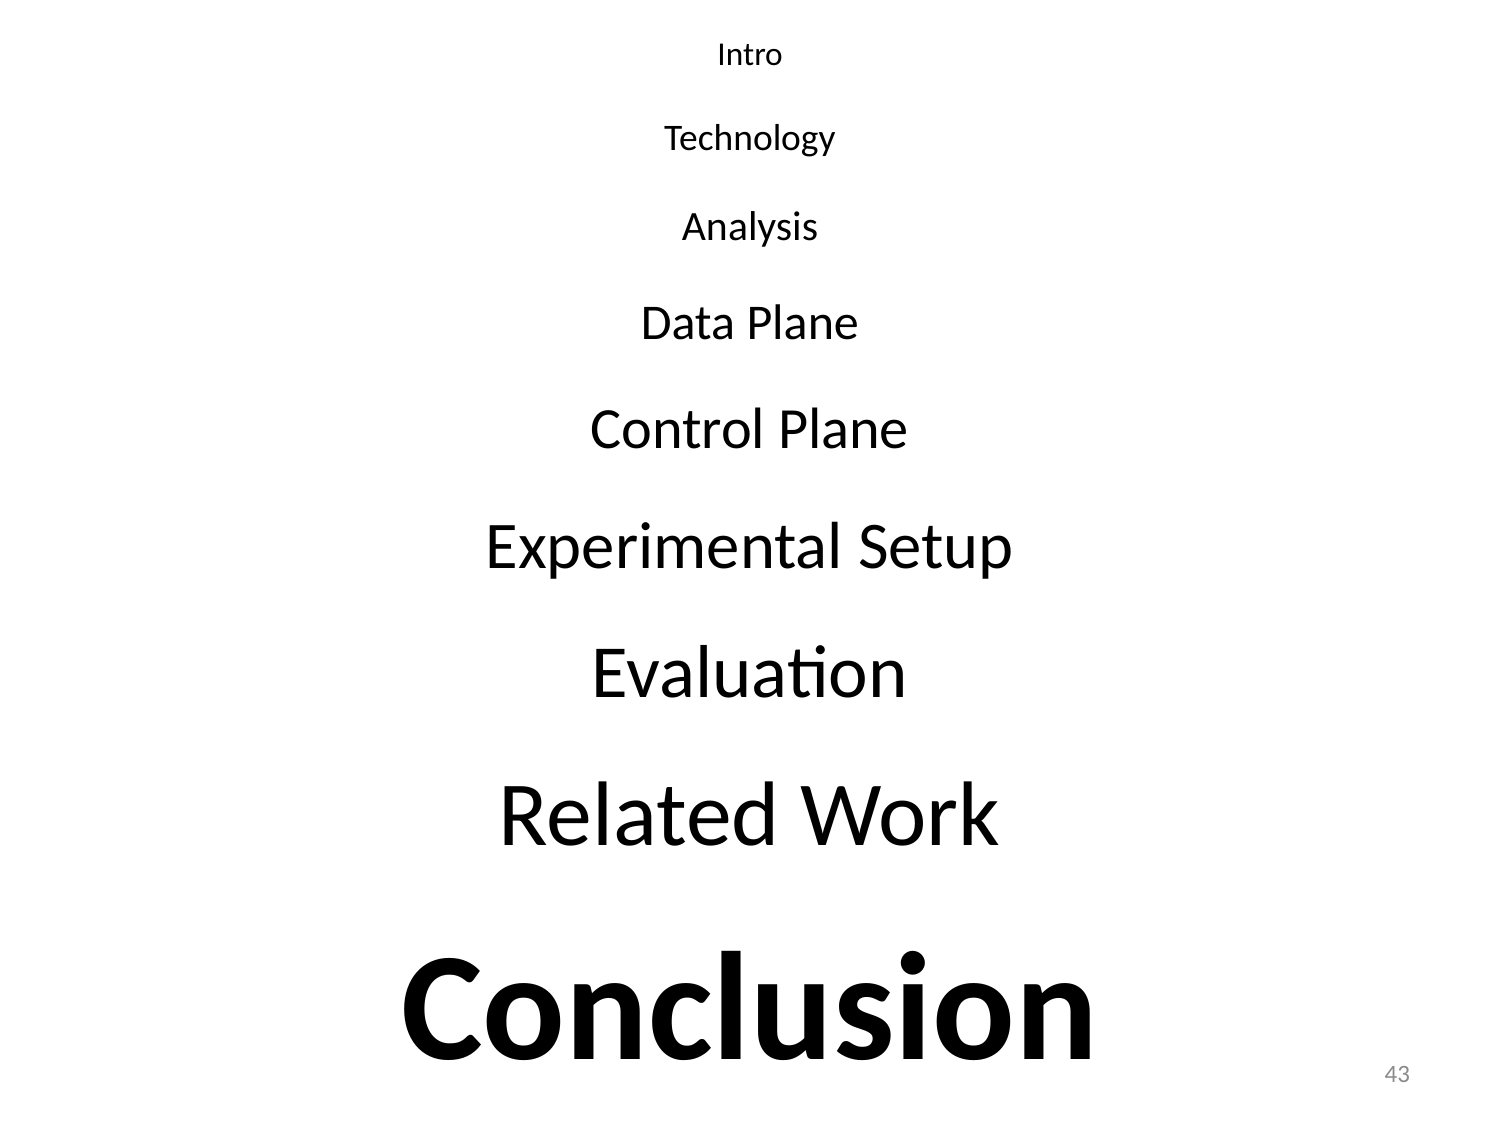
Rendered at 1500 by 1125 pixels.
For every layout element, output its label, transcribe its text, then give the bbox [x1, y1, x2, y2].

text_box Conclusion [144, 897, 1356, 1098]
text_box Evaluation [144, 615, 1356, 721]
text_box Data Plane [144, 282, 1356, 358]
text_box Experimental Setup [144, 494, 1356, 589]
text_box Technology [144, 105, 1356, 166]
text_box Related Work [144, 746, 1356, 872]
text_box Intro [144, 25, 1356, 80]
slide_number 43 [1074, 1042, 1425, 1103]
text_box Control Plane [144, 383, 1356, 468]
text_box Analysis [144, 191, 1356, 257]
